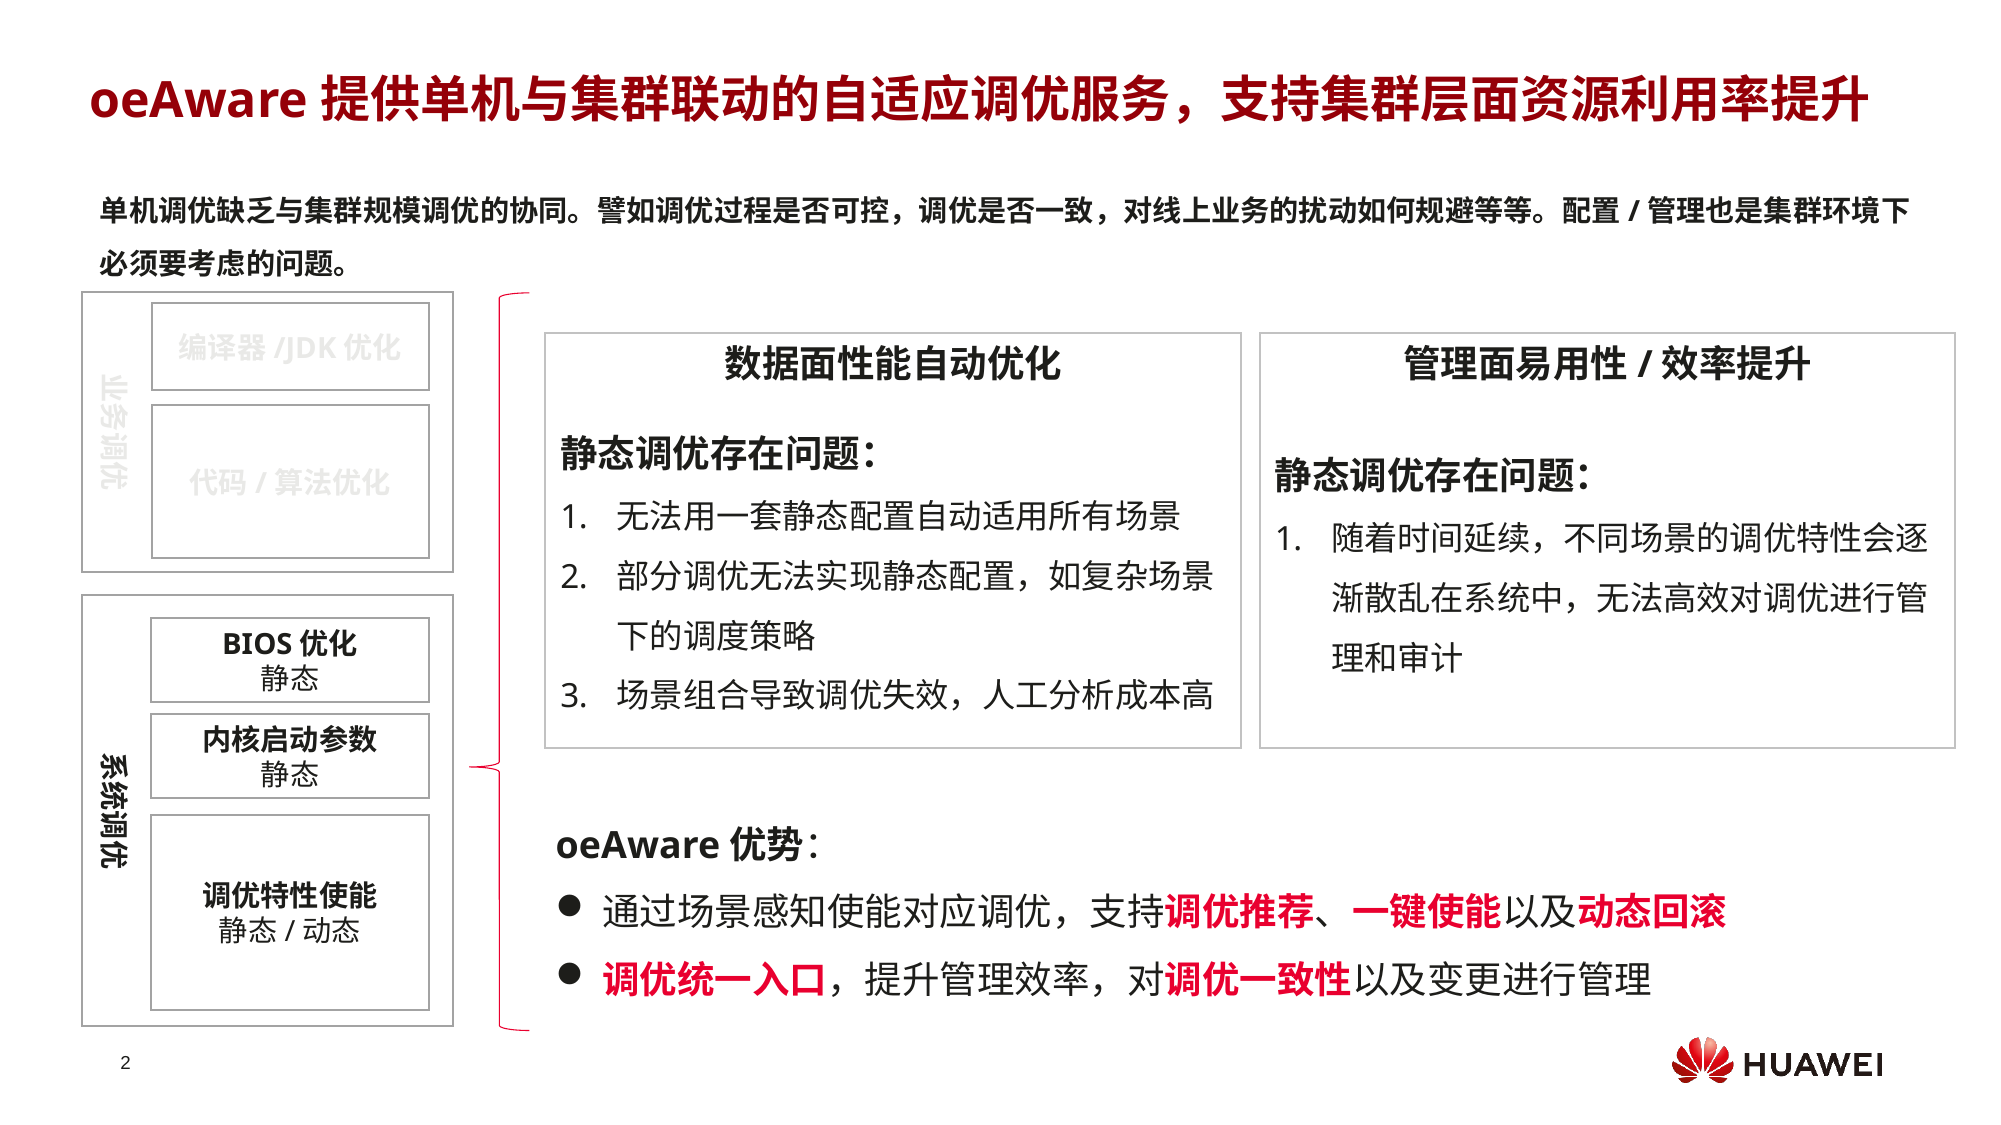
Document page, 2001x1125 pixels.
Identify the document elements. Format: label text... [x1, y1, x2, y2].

text_box 业务调优 [81, 291, 454, 573]
text_box 调优特性使能 静态/动态 [150, 814, 430, 1011]
text_box 数据面性能自动优化 静态调优存在问题： 无法用一套静态配置自动适用所有场景 部分调优无法实现静态配置，如复杂场景下的调度策略 场景组合导致调优失效，人工分析成本高 [544, 332, 1242, 749]
text_box [469, 292, 530, 1032]
text_box oeAware优势： 通过场景感知使能对应调优，支持调优推荐、一键使能以及动态回滚 调优统一入口，提升管理效率，对调优一致性以及变更进行管理 [555, 798, 1956, 1001]
text_box 系统调优 [81, 594, 454, 1027]
text_box 代码/算法优化 [151, 404, 430, 559]
text_box oeAware提供单机与集群联动的自适应调优服务，支持集群层面资源利用率提升 [89, 39, 1930, 146]
text_box 内核启动参数 静态 [150, 713, 430, 799]
text_box BIOS优化 静态 [150, 617, 430, 703]
text_box 单机调优缺乏与集群规模调优的协同。譬如调优过程是否可控，调优是否一致，对线上业务的扰动如何规避等等。配置/管理也是集群环境下必须要考虑的问题。 [85, 167, 1948, 288]
text_box 编译器/JDK优化 [151, 302, 430, 391]
picture [1672, 1037, 1882, 1083]
text_box 管理面易用性/效率提升 静态调优存在问题： 随着时间延续，不同场景的调优特性会逐渐散乱在系统中，无法高效对调优进行管理和审计 [1259, 332, 1956, 749]
